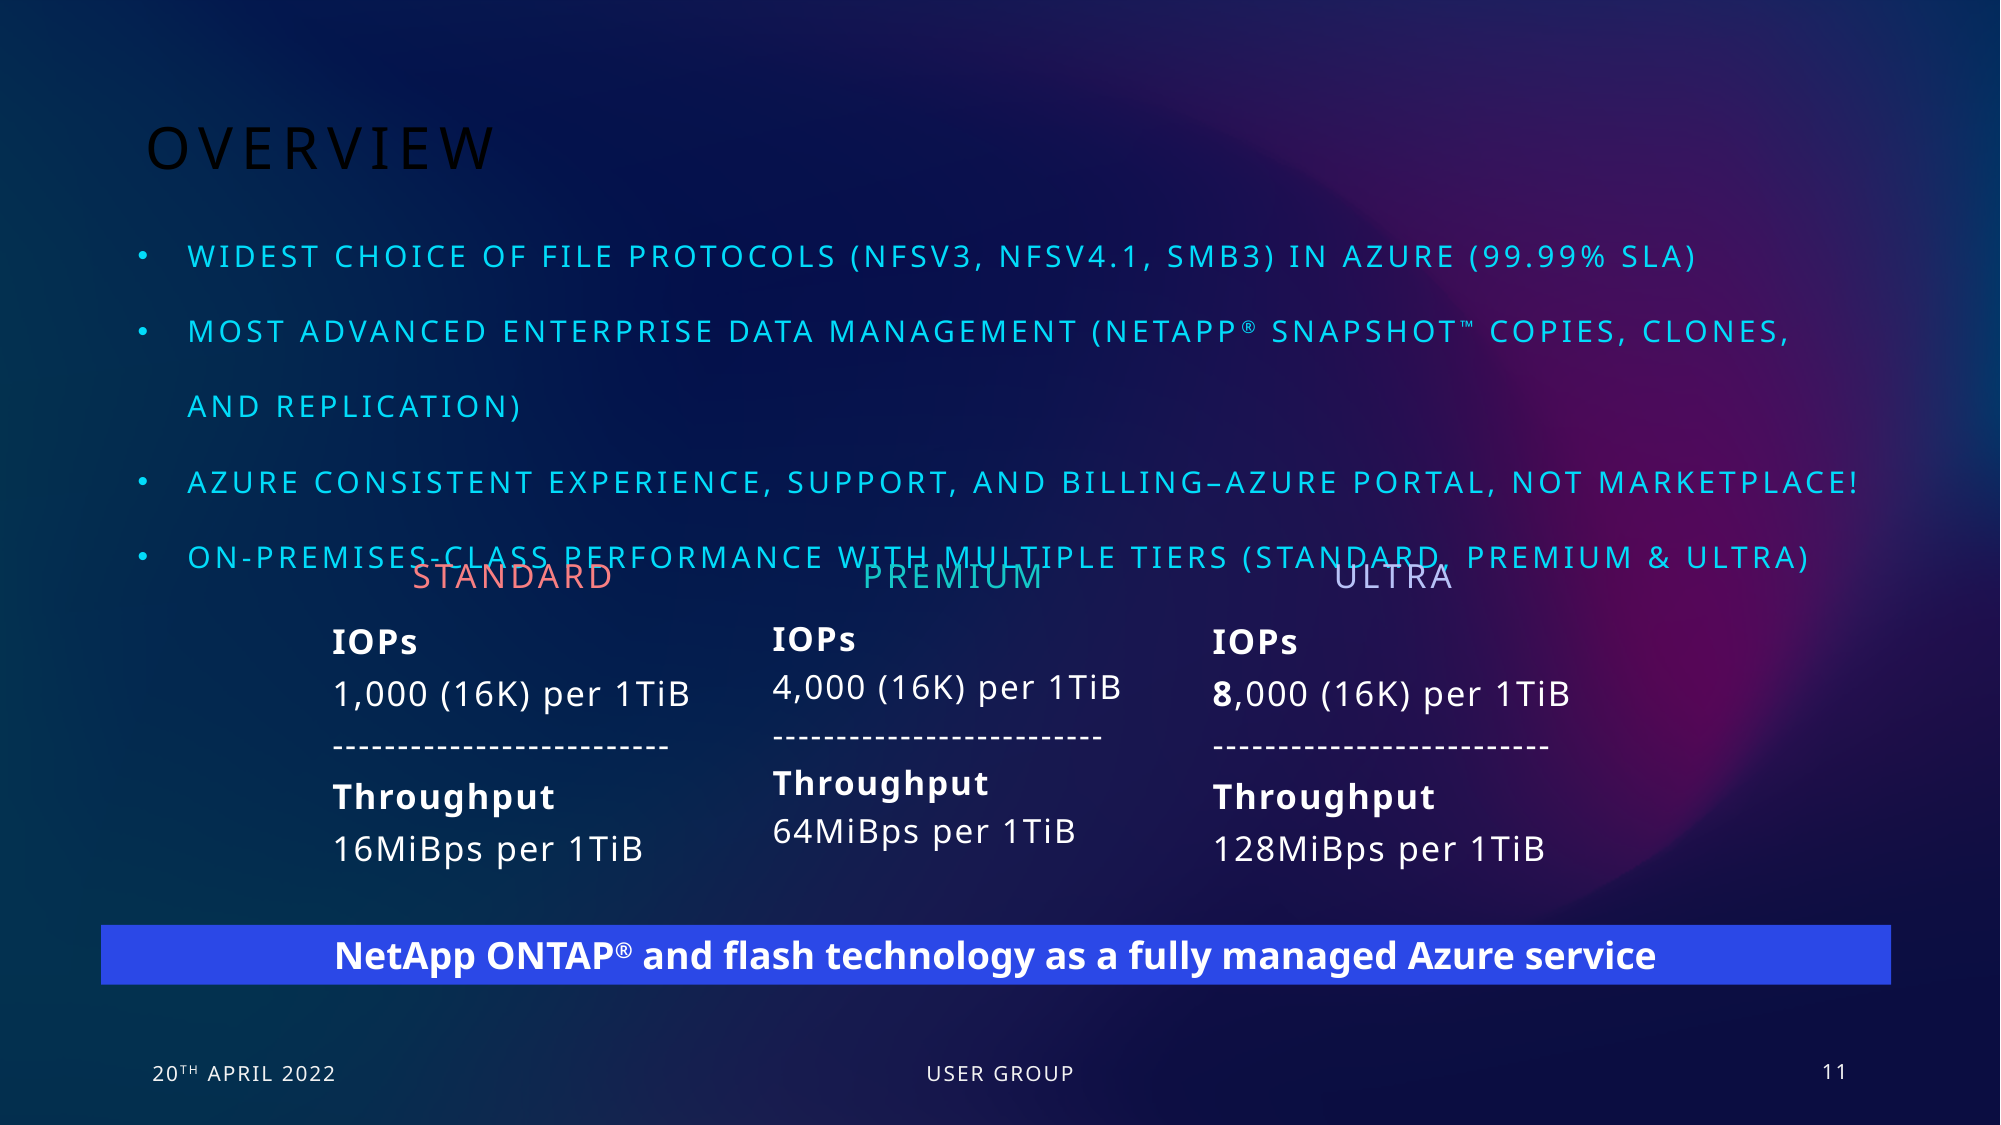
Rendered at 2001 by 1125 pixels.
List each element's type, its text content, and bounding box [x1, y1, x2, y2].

list Widest choice of file protocols (NFSv3, NFSv4.1, SMB3) in Azure (99.99% SLA) Most advanced enterprise data management (NetApp® Snapshot™ copies, clones, and replication) Azure consistent experience, support, and billing–Azure portal, not marketplace! On-premises-class performance with multiple tiers (standard, premium & Ultra) [122, 190, 1878, 600]
list Standard [317, 502, 709, 602]
list Premium [757, 502, 1149, 602]
list IOPs 8,000 (16K) per 1TiB -------------------------- Throughput 128MiBps per 1TiB [1197, 602, 1589, 893]
list Ultra [1197, 502, 1589, 602]
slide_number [137, 1042, 588, 1103]
slide_number 11 [1412, 1042, 1863, 1103]
list IOPs 4,000 (16K) per 1TiB -------------------------- Throughput 64MiBps per 1TiB [757, 602, 1149, 893]
footer User group [662, 1042, 1338, 1103]
text_box NetApp ONTAP® and flash technology as a fully managed Azure service [101, 924, 1892, 985]
title OVERVIEW [130, 117, 929, 178]
list IOPs 1,000 (16K) per 1TiB -------------------------- Throughput 16MiBps per 1TiB [317, 602, 709, 893]
